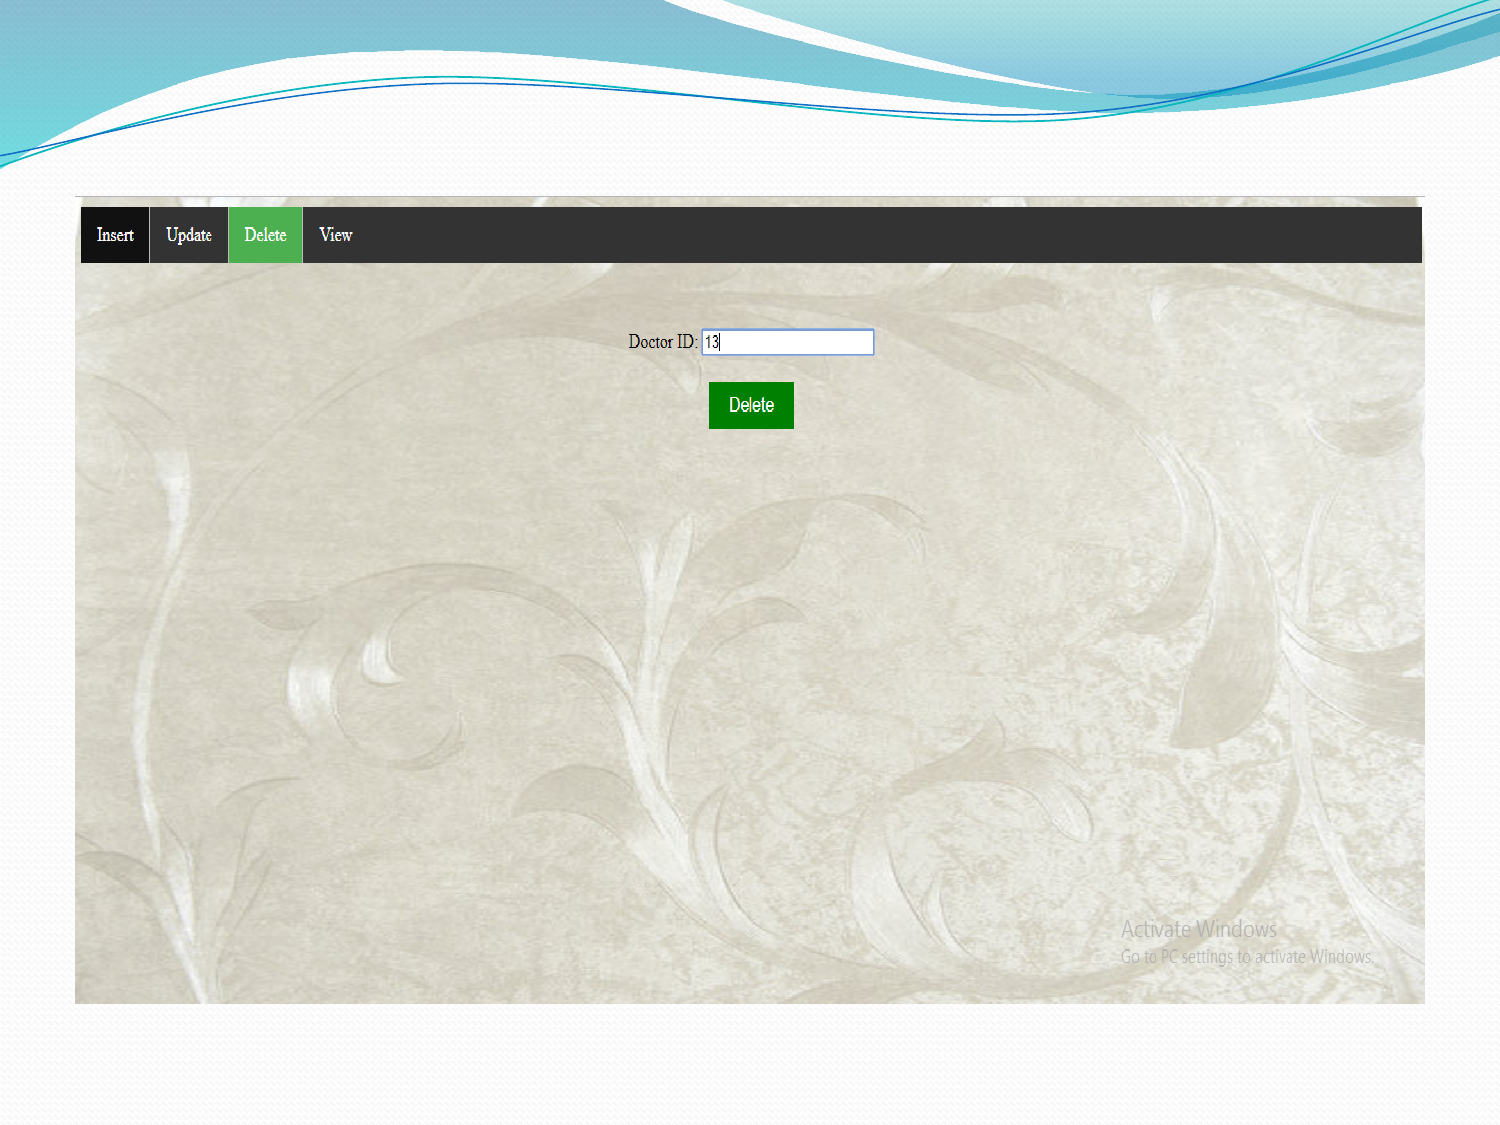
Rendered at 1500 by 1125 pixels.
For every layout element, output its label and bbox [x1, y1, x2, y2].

list [74, 195, 1426, 1005]
